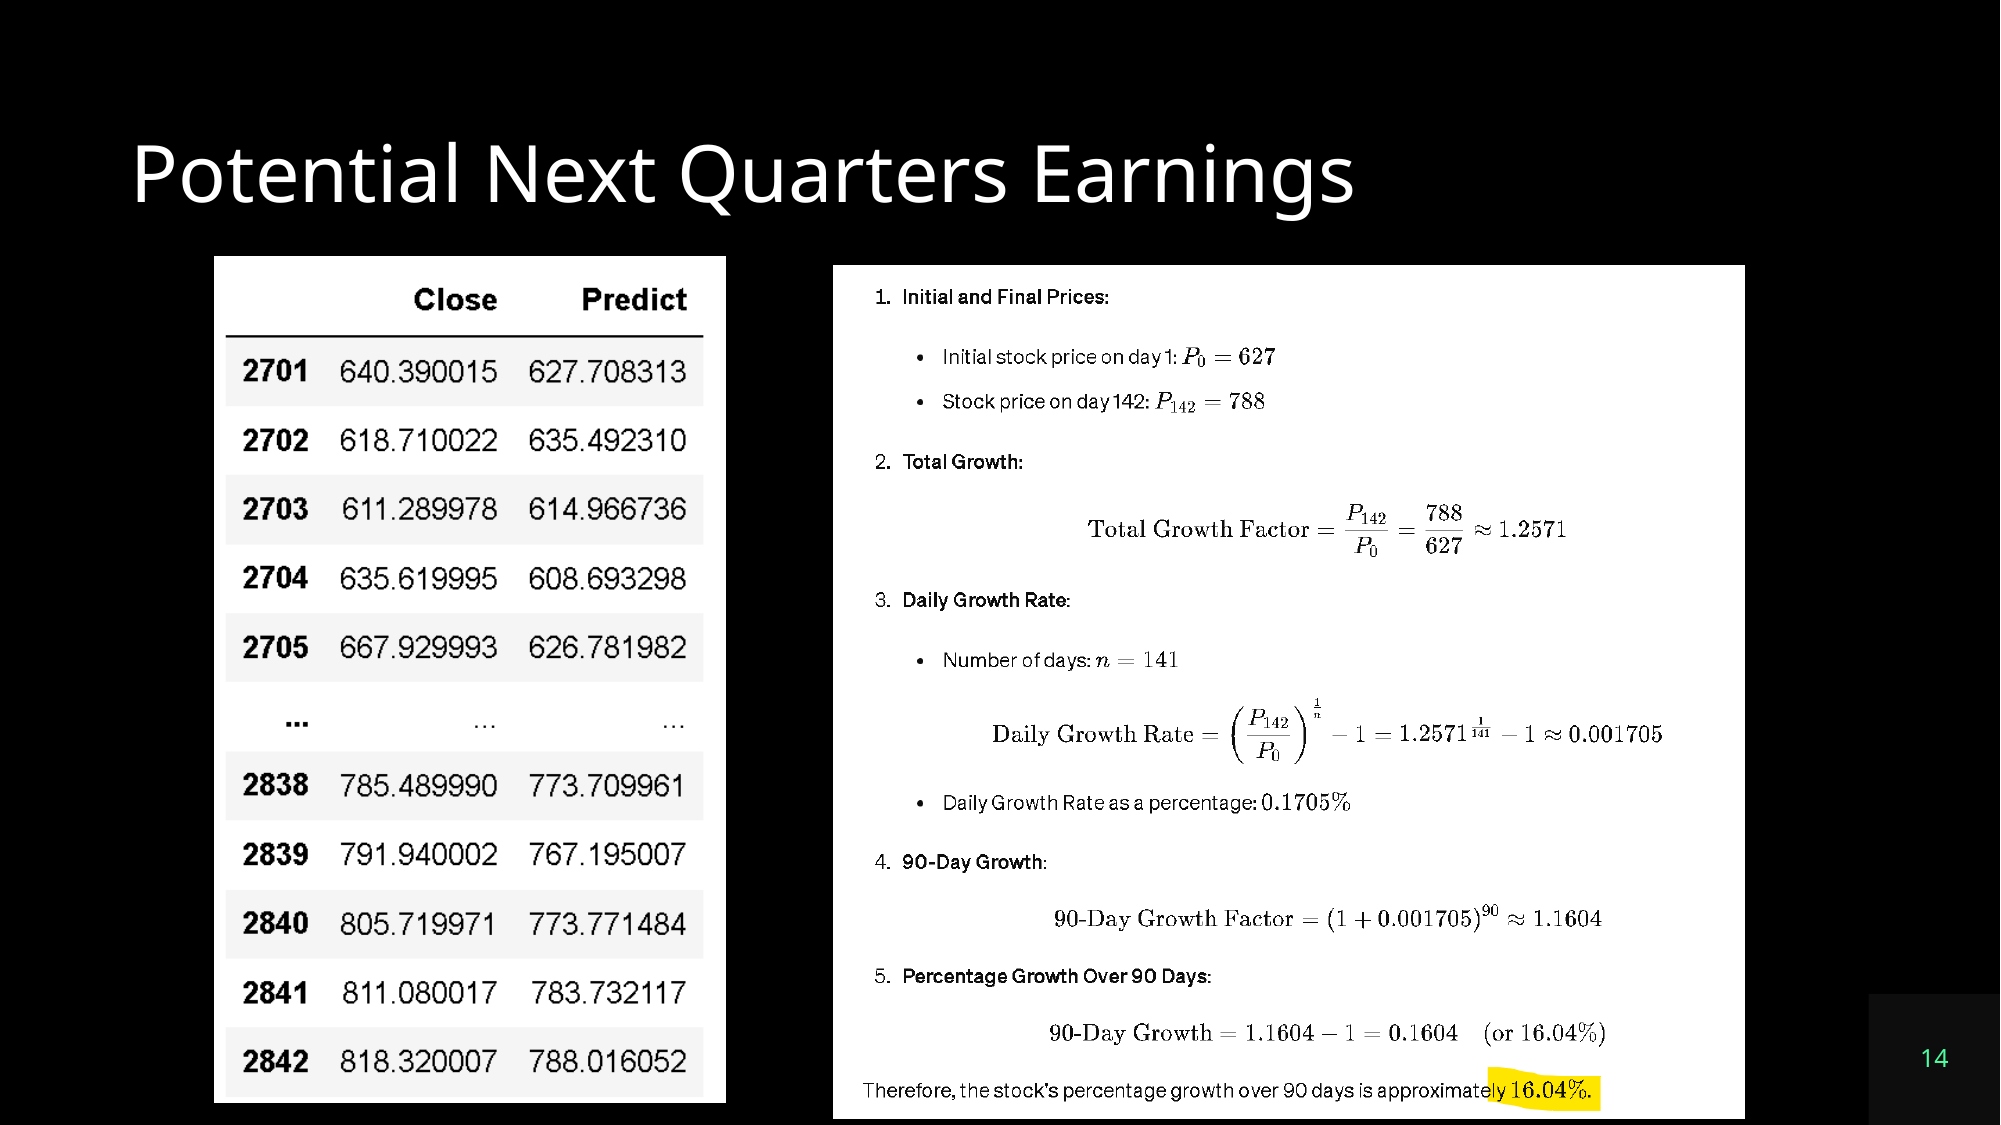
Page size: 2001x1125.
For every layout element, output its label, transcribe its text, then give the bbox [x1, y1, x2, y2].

picture [214, 256, 726, 1103]
slide_number 14 [1916, 1044, 1953, 1075]
title Potential Next Quarters Earnings [130, 133, 1869, 222]
picture [833, 265, 1745, 1119]
